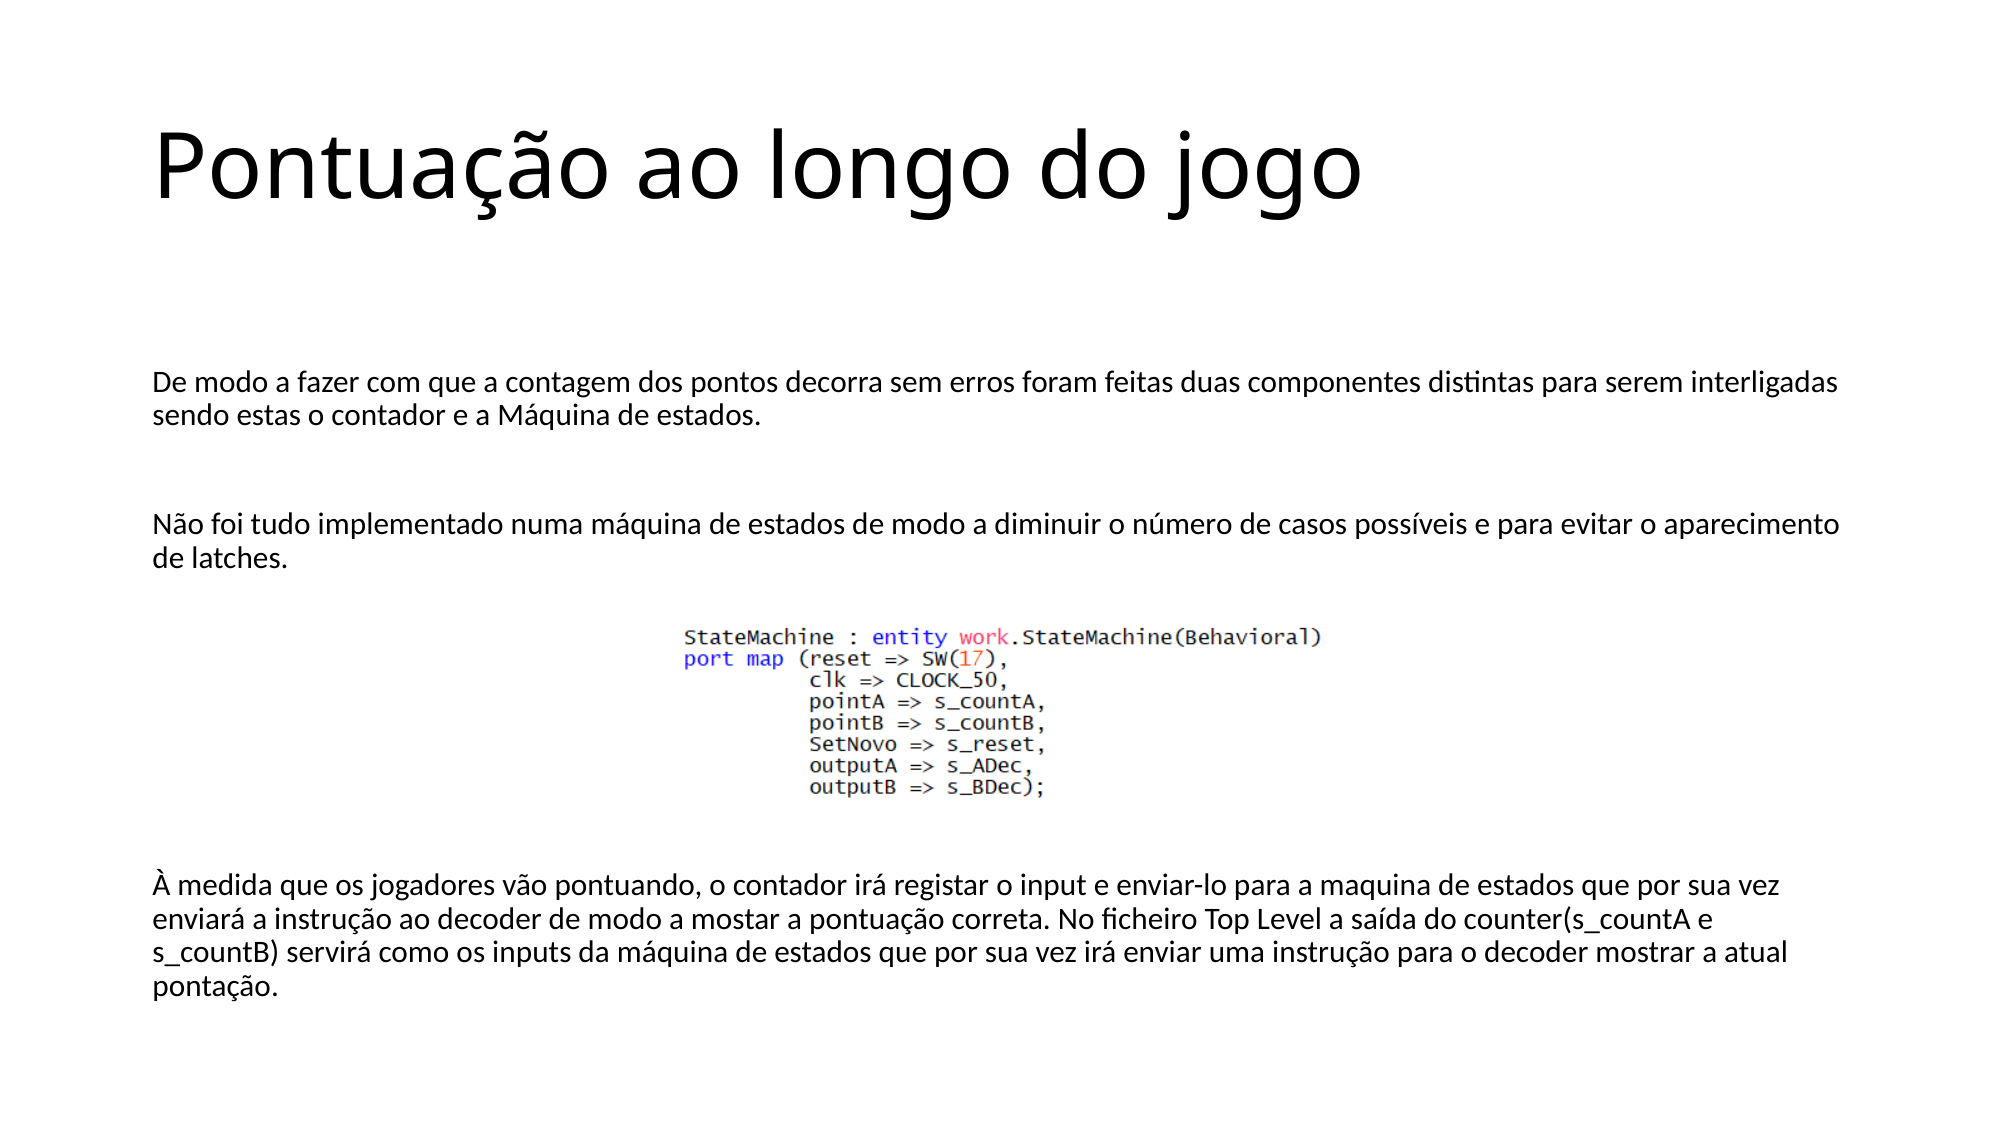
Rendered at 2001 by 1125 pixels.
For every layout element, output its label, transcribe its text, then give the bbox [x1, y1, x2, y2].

title Pontuação ao longo do jogo [137, 59, 1863, 278]
list De modo a fazer com que a contagem dos pontos decorra sem erros foram feitas duas componentes distintas para serem interligadas sendo estas o contador e a Máquina de estados. Não foi tudo implementado numa máquina de estados de modo a diminuir o número de casos possíveis e para evitar o aparecimento de latches. À medida que os jogadores vão pontuando, o contador irá registar o input e enviar-lo para a maquina de estados que por sua vez enviará a instrução ao decoder de modo a mostar a pontuação correta. No ficheiro Top Level a saída do counter(s_countA e s_countB) servirá como os inputs da máquina de estados que por sua vez irá enviar uma instrução para o decoder mostrar a atual pontação. [137, 299, 1863, 1014]
picture [673, 613, 1327, 829]
